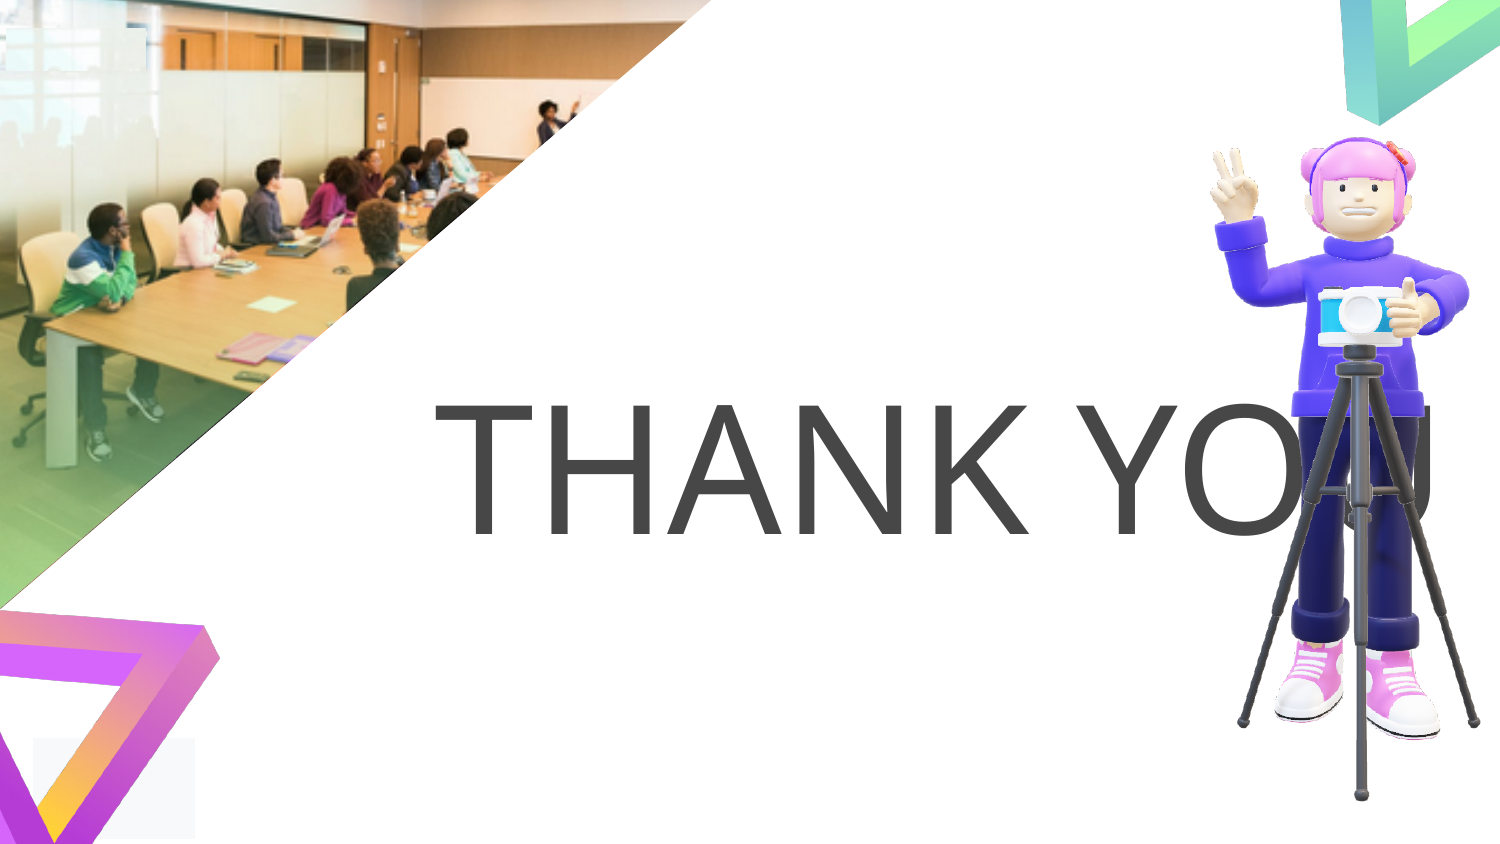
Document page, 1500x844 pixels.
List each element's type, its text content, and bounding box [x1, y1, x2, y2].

picture [0, 0, 712, 844]
text_box THANK YOU [716, 347, 1203, 578]
picture [1203, 0, 1500, 811]
